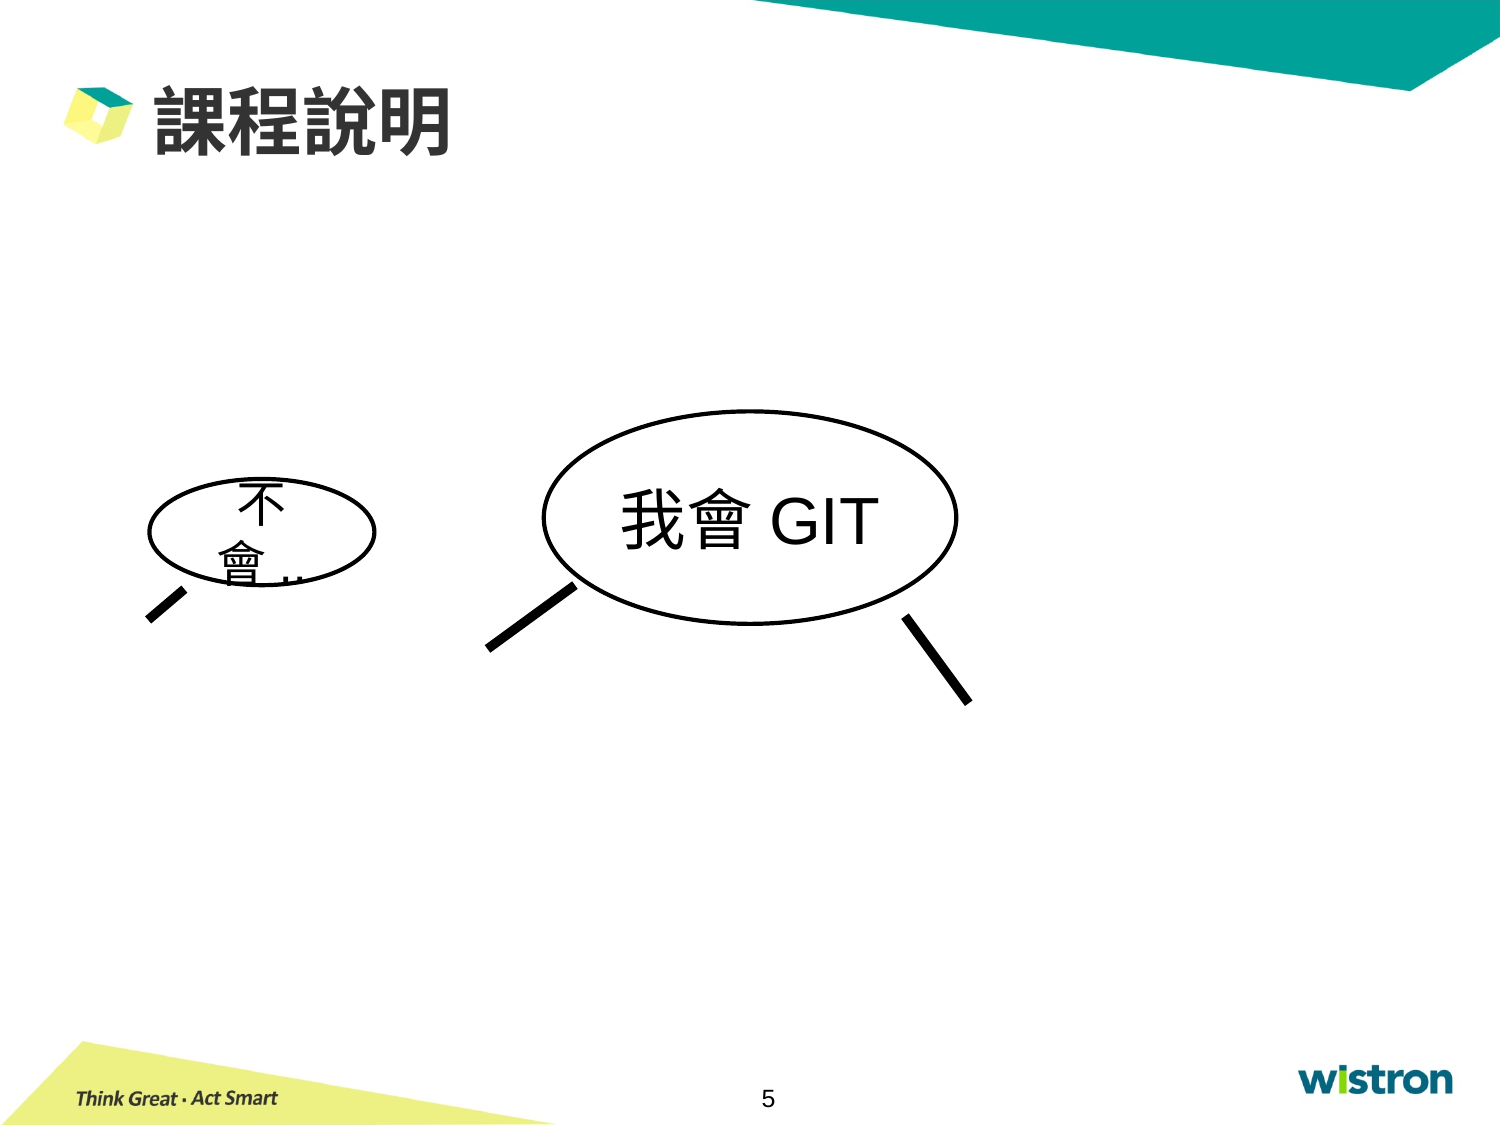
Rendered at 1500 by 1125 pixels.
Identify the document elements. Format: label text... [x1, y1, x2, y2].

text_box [904, 615, 969, 704]
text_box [487, 584, 576, 650]
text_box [147, 588, 185, 621]
title 課程說明 [137, 67, 1425, 174]
slide_number 5 [724, 1074, 813, 1125]
text_box 我會GIT [541, 409, 959, 626]
text_box 不會.. [147, 476, 377, 588]
picture [0, 0, 1500, 1125]
